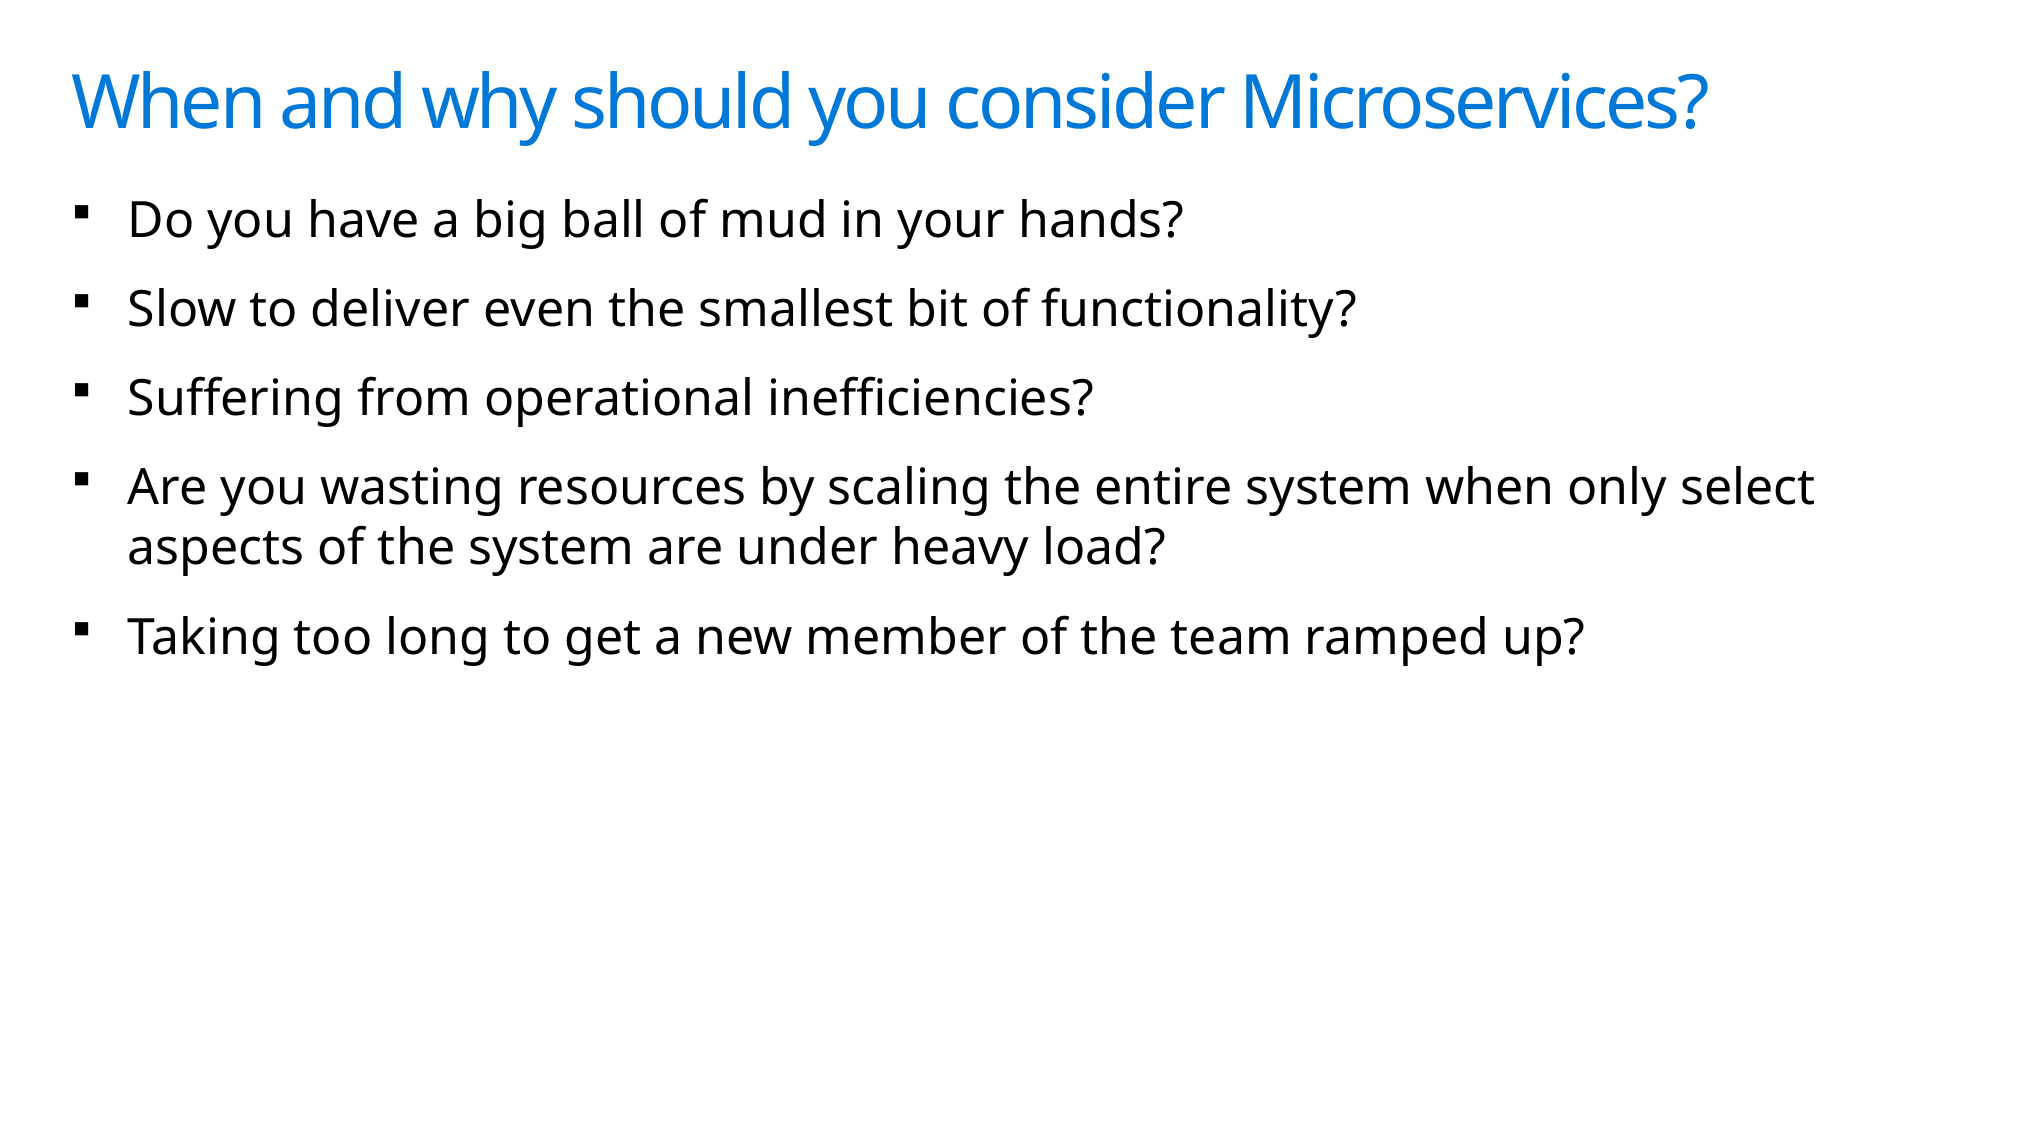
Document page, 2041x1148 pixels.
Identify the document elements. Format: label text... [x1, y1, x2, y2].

list Do you have a big ball of mud in your hands? Slow to deliver even the smallest bit of functionality? Suffering from operational inefficiencies? Are you wasting resources by scaling the entire system when only select aspects of the system are under heavy load? Taking too long to get a new member of the team ramped up? [71, 187, 1969, 744]
title When and why should you consider Microservices? [71, 37, 1969, 161]
